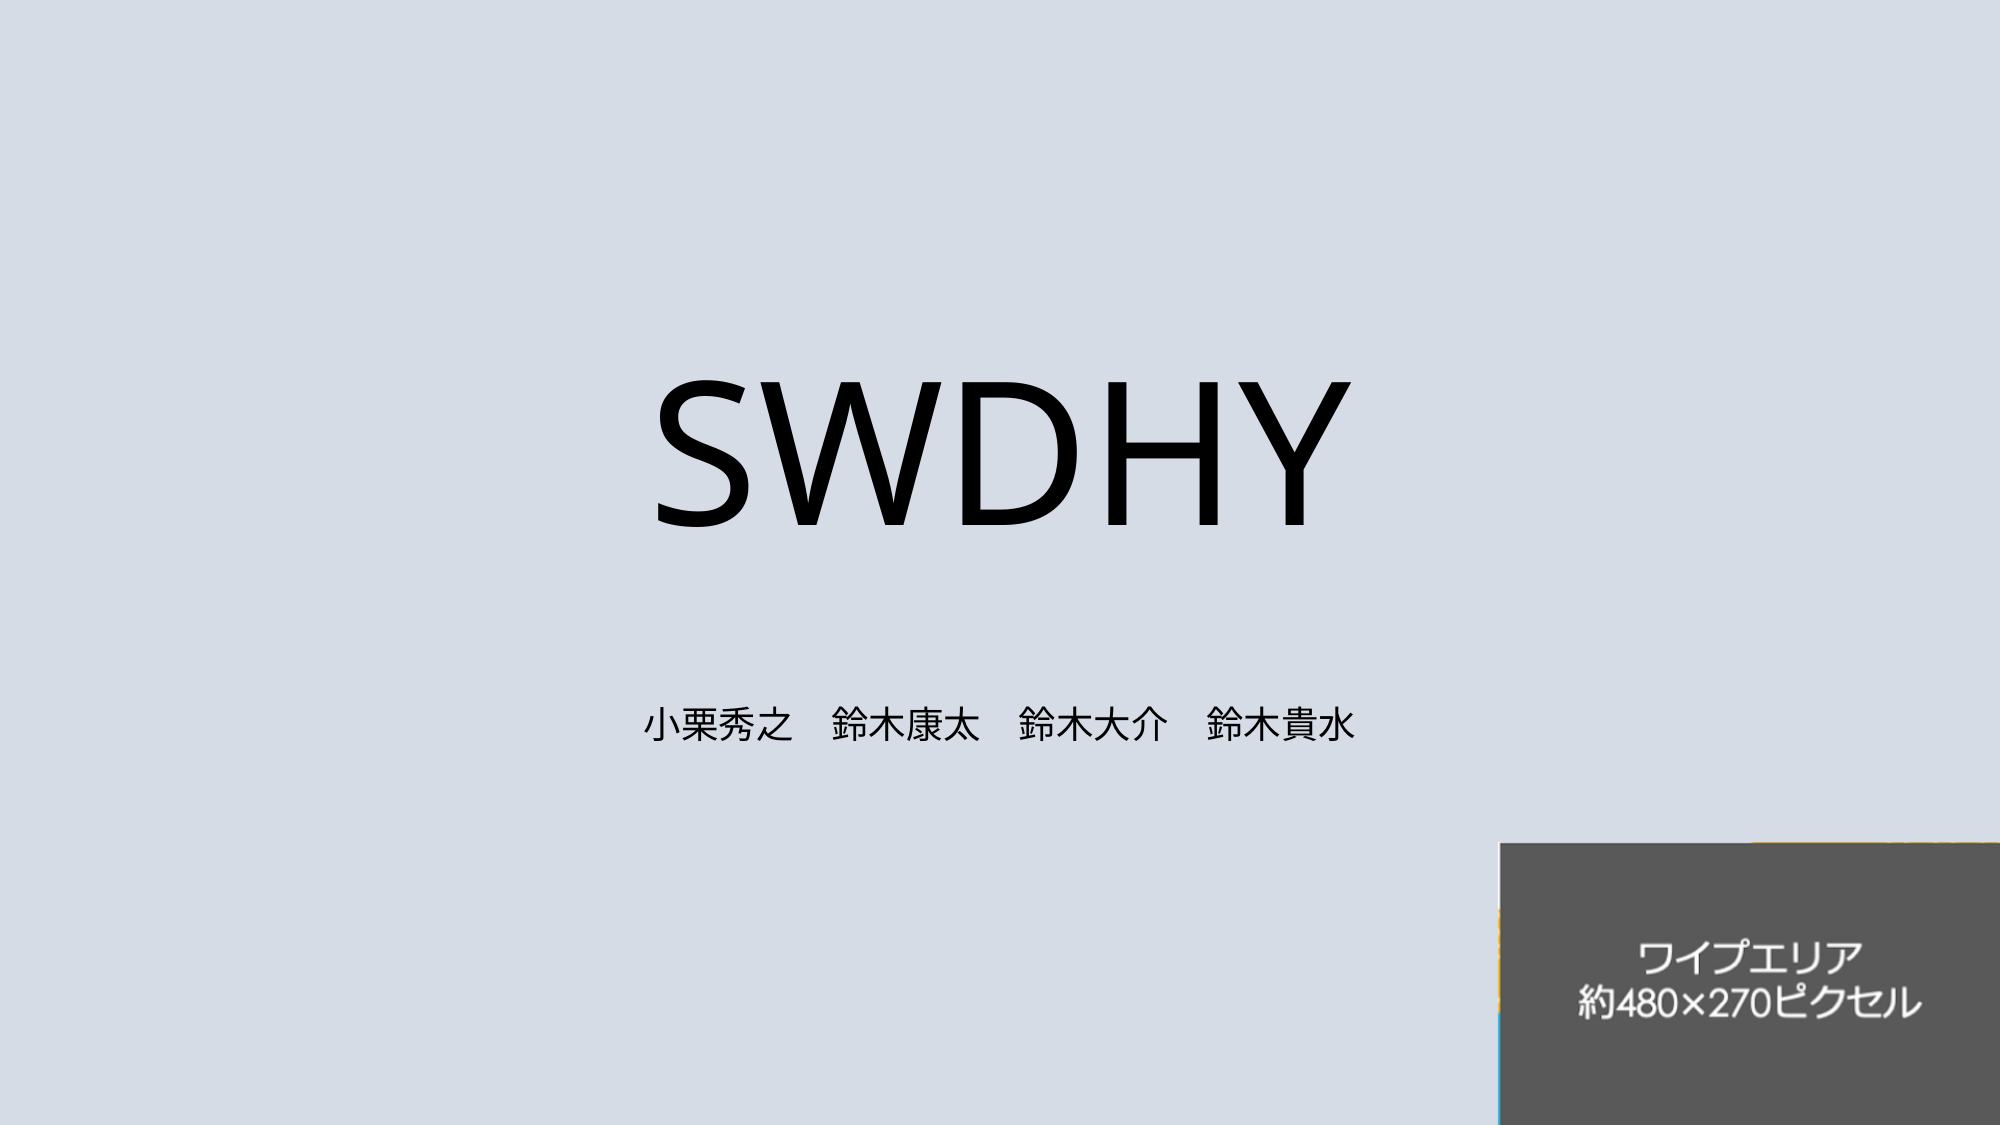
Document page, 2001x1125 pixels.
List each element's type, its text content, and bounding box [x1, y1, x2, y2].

subtitle 小栗秀之 鈴木康太 鈴木大介 鈴木貴水 [249, 590, 1750, 863]
title SWDHY [249, 184, 1750, 576]
picture [1497, 842, 2000, 1125]
